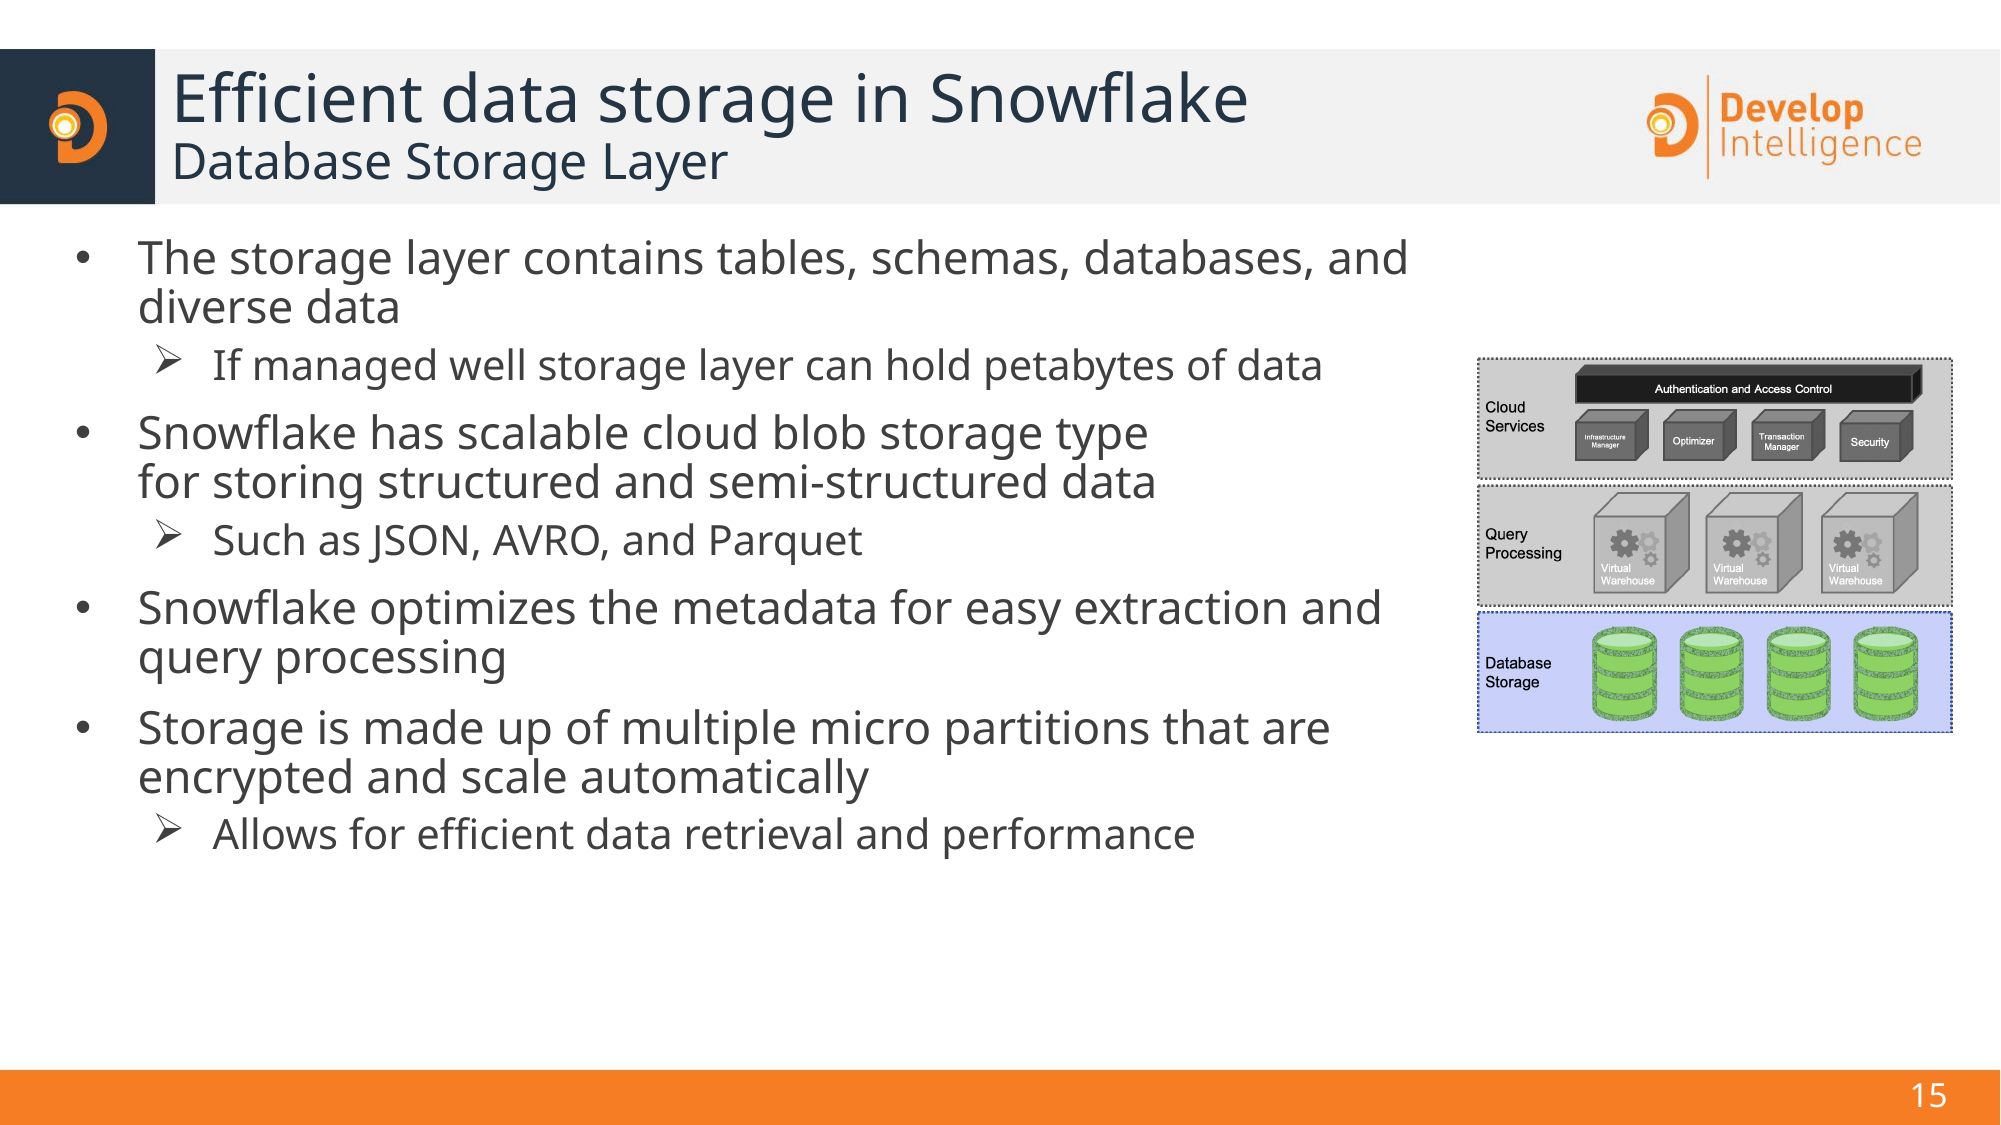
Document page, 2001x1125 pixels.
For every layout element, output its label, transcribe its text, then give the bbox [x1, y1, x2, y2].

picture [0, 0, 2001, 1125]
slide_number 15 [1860, 1072, 1998, 1122]
list The storage layer contains tables, schemas, databases, and diverse data If managed well storage layer can hold petabytes of data Snowflake has scalable cloud blob storage type for storing structured and semi-structured data Such as JSON, AVRO, and Parquet Snowflake optimizes the metadata for easy extraction and query processing Storage is made up of multiple micro partitions that are encrypted and scale automatically Allows for efficient data retrieval and performance [47, 227, 1444, 1050]
title Efficient data storage in Snowflake Database Storage Layer [156, 53, 1999, 203]
